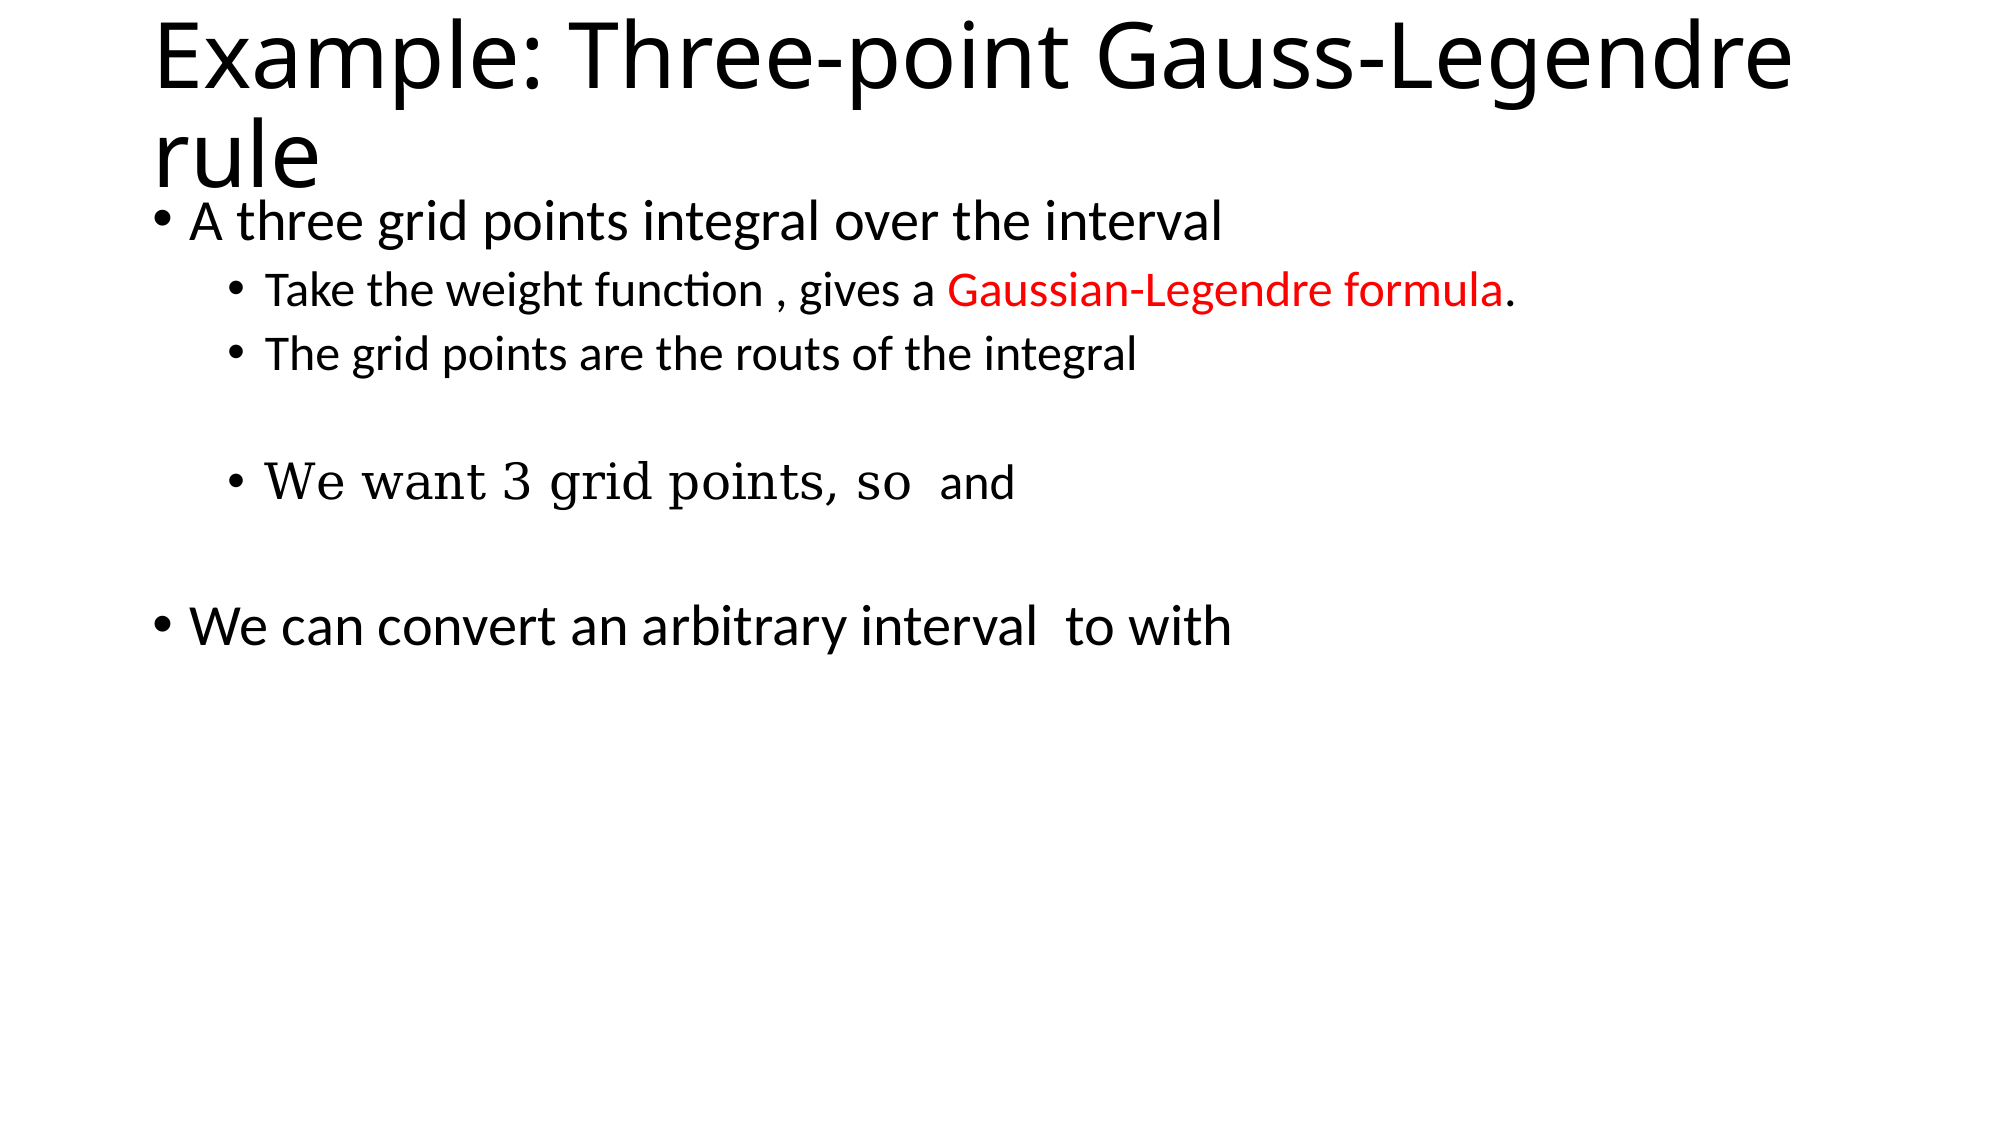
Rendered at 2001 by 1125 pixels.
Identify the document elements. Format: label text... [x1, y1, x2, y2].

title Example: Three-point Gauss-Legendre rule [137, 0, 1863, 218]
